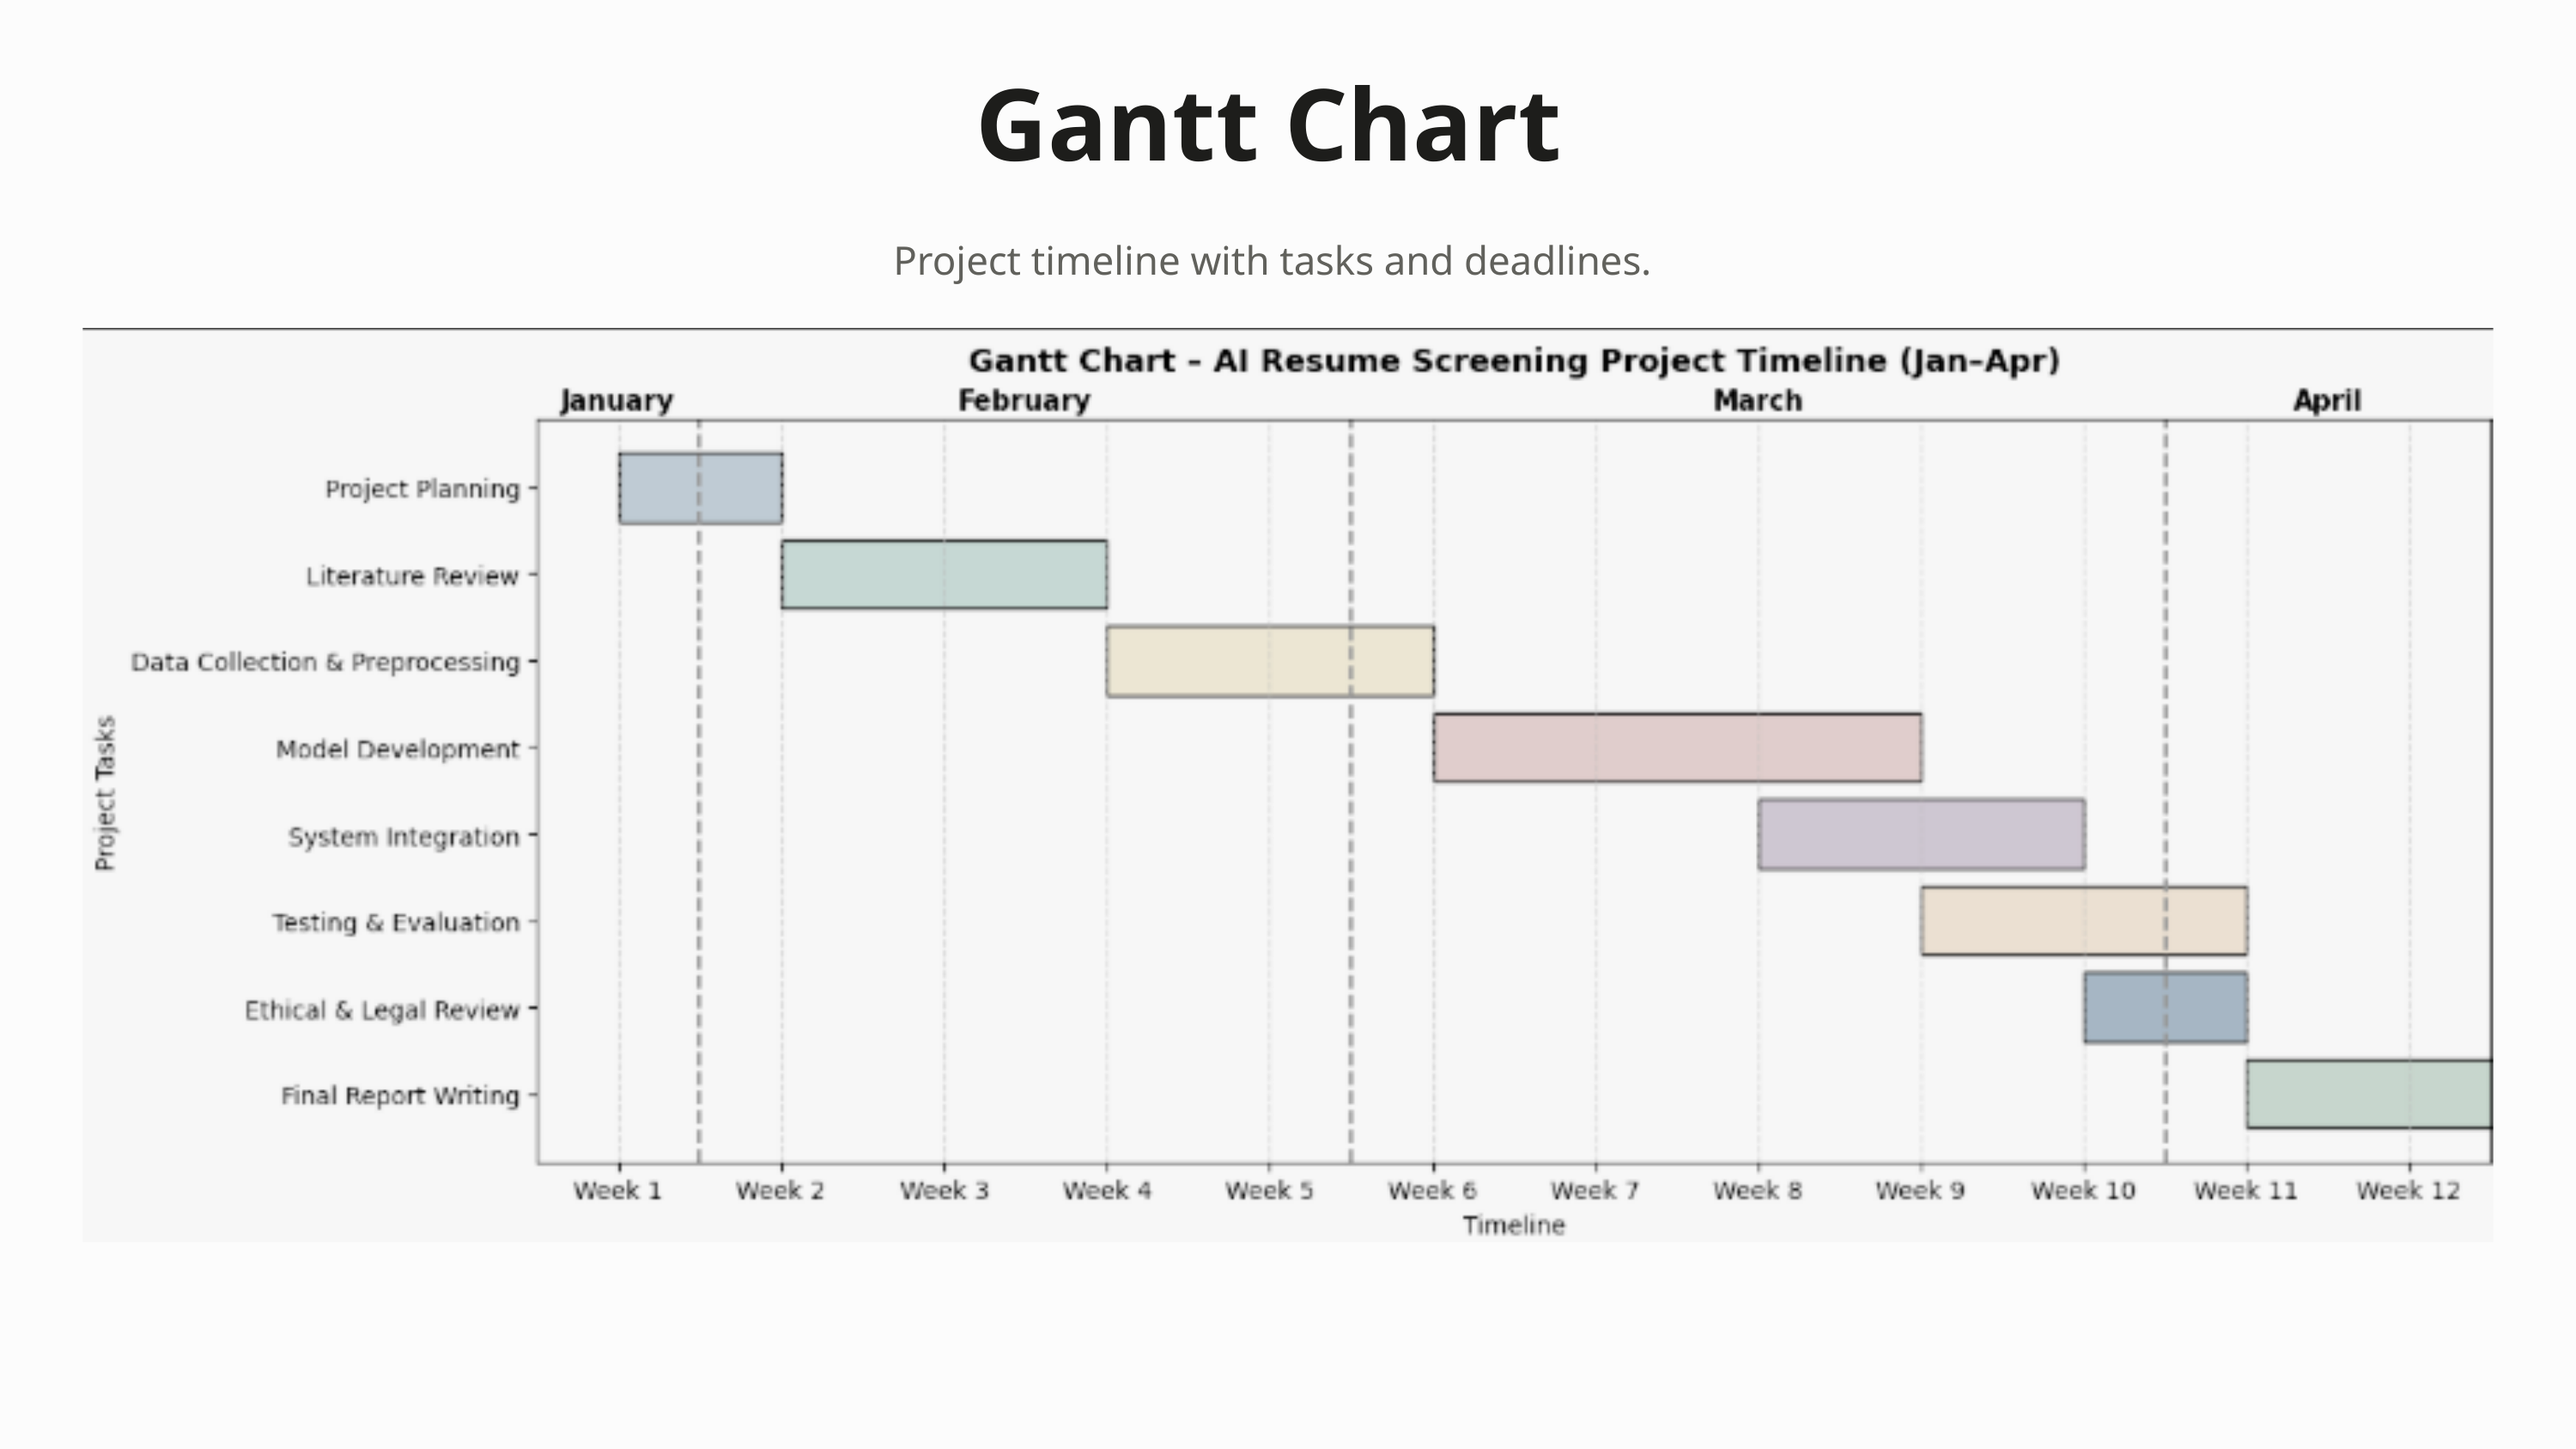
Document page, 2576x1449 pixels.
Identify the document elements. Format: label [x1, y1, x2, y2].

text_box [893, 229, 1683, 330]
text_box [0, 0, 2576, 1449]
text_box [975, 59, 1601, 227]
